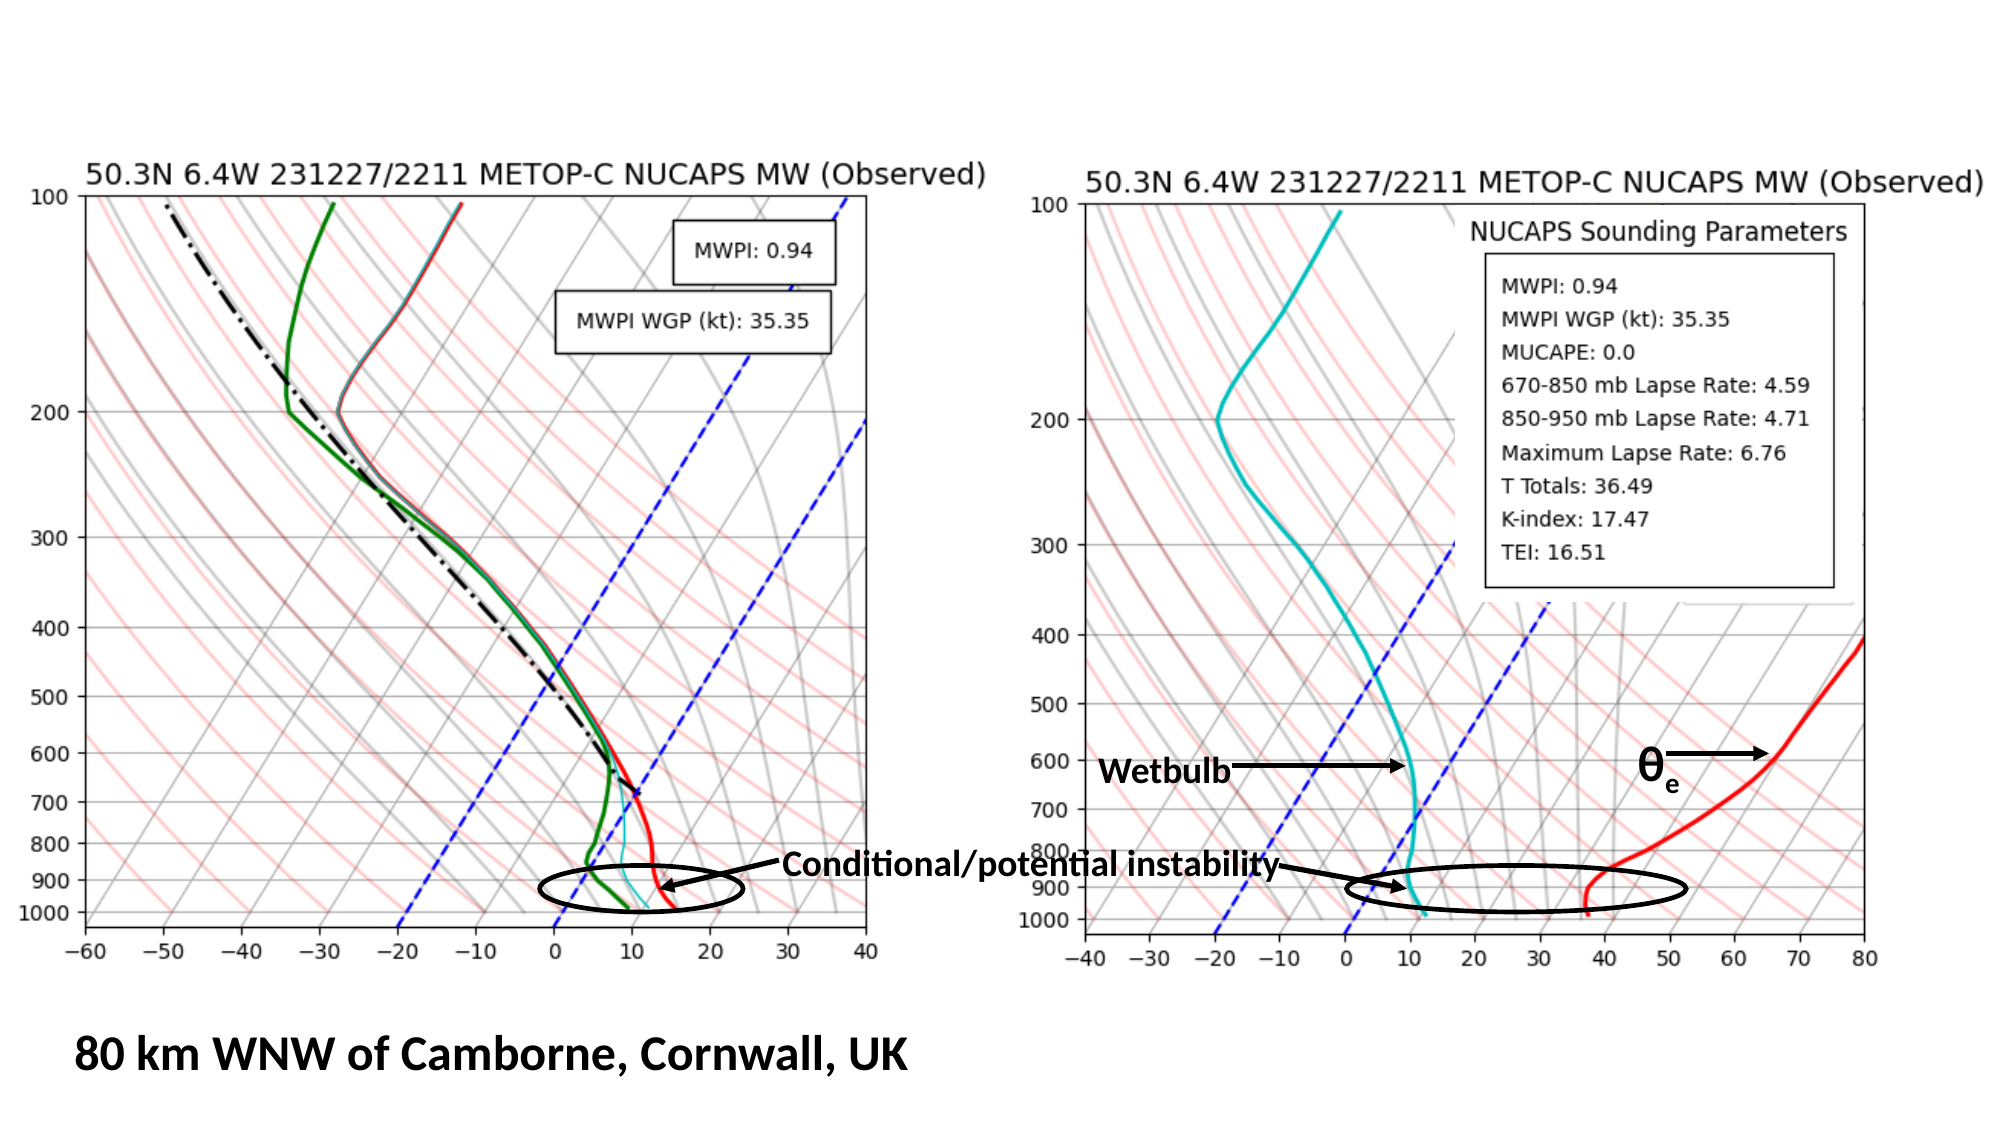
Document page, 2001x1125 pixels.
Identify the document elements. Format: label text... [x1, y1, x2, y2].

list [1001, 153, 2000, 986]
text_box 80 km WNW of Camborne, Cornwall, UK [59, 1012, 924, 1088]
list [1, 145, 1002, 979]
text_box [1278, 865, 1407, 889]
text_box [658, 860, 779, 889]
picture [1455, 205, 1862, 602]
